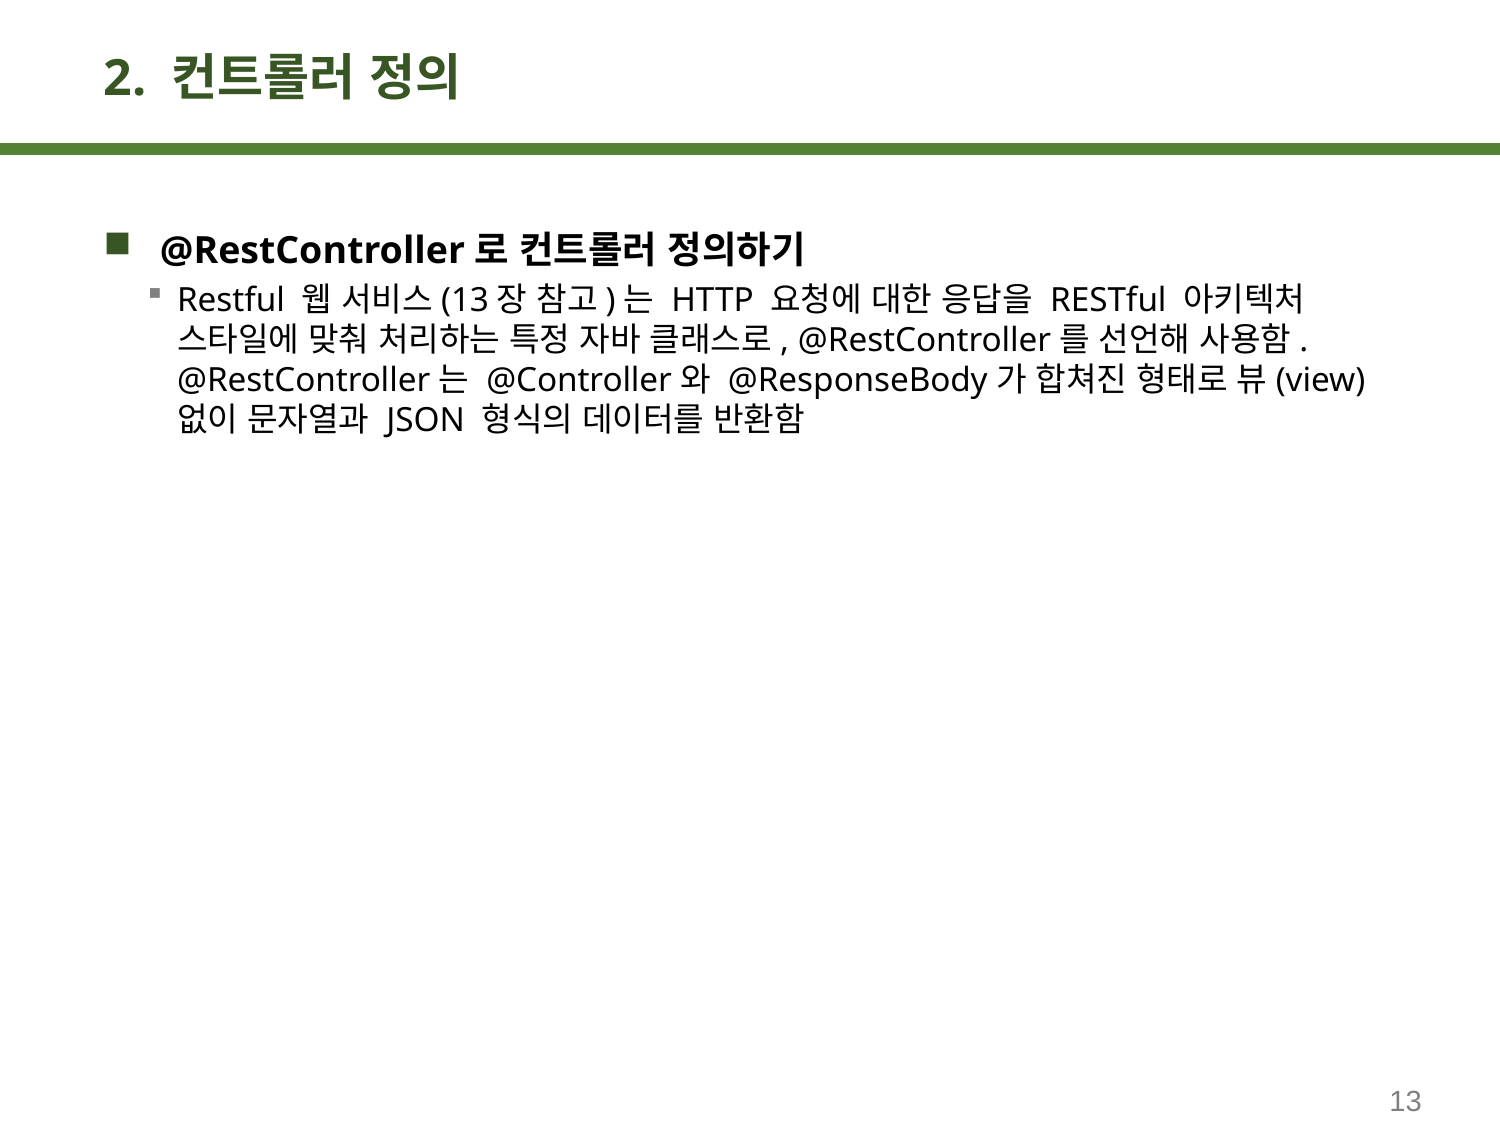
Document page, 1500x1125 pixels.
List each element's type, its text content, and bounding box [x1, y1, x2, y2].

list @RestController로 컨트롤러 정의하기 Restful 웹 서비스(13장 참고)는 HTTP 요청에 대한 응답을 RESTful 아키텍처 스타일에 맞춰 처리하는 특정 자바 클래스로, @RestController를 선언해 사용함. @RestController는 @Controller와 @ResponseBody가 합쳐진 형태로 뷰(view) 없이 문자열과 JSON 형식의 데이터를 반환함 [88, 196, 1436, 1083]
title 2. 컨트롤러 정의 [88, 30, 1211, 121]
